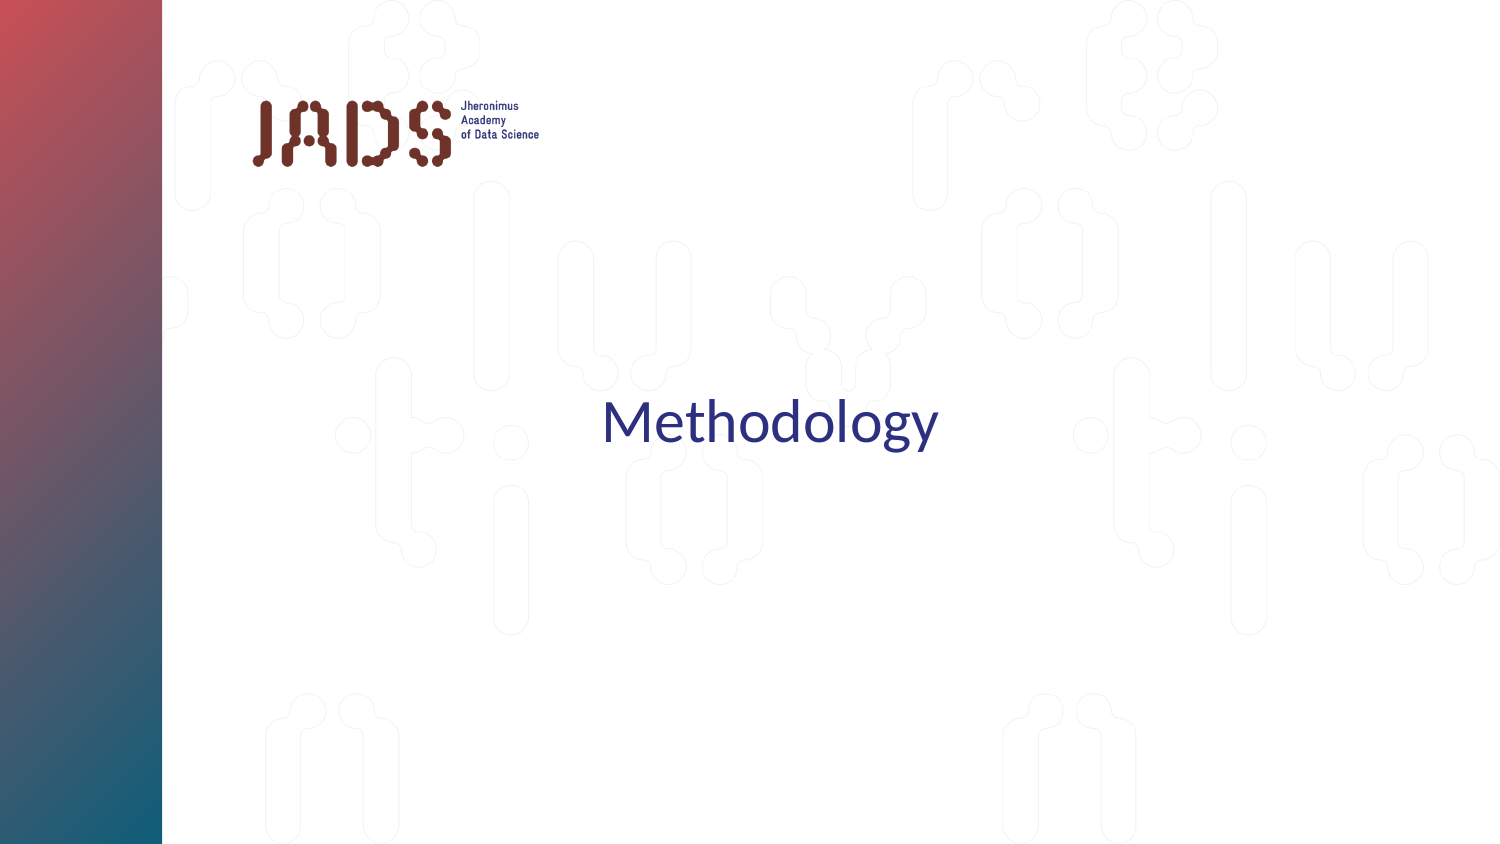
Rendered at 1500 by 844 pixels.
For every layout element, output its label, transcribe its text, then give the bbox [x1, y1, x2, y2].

picture [220, 68, 571, 199]
title Methodology [71, 215, 1470, 694]
